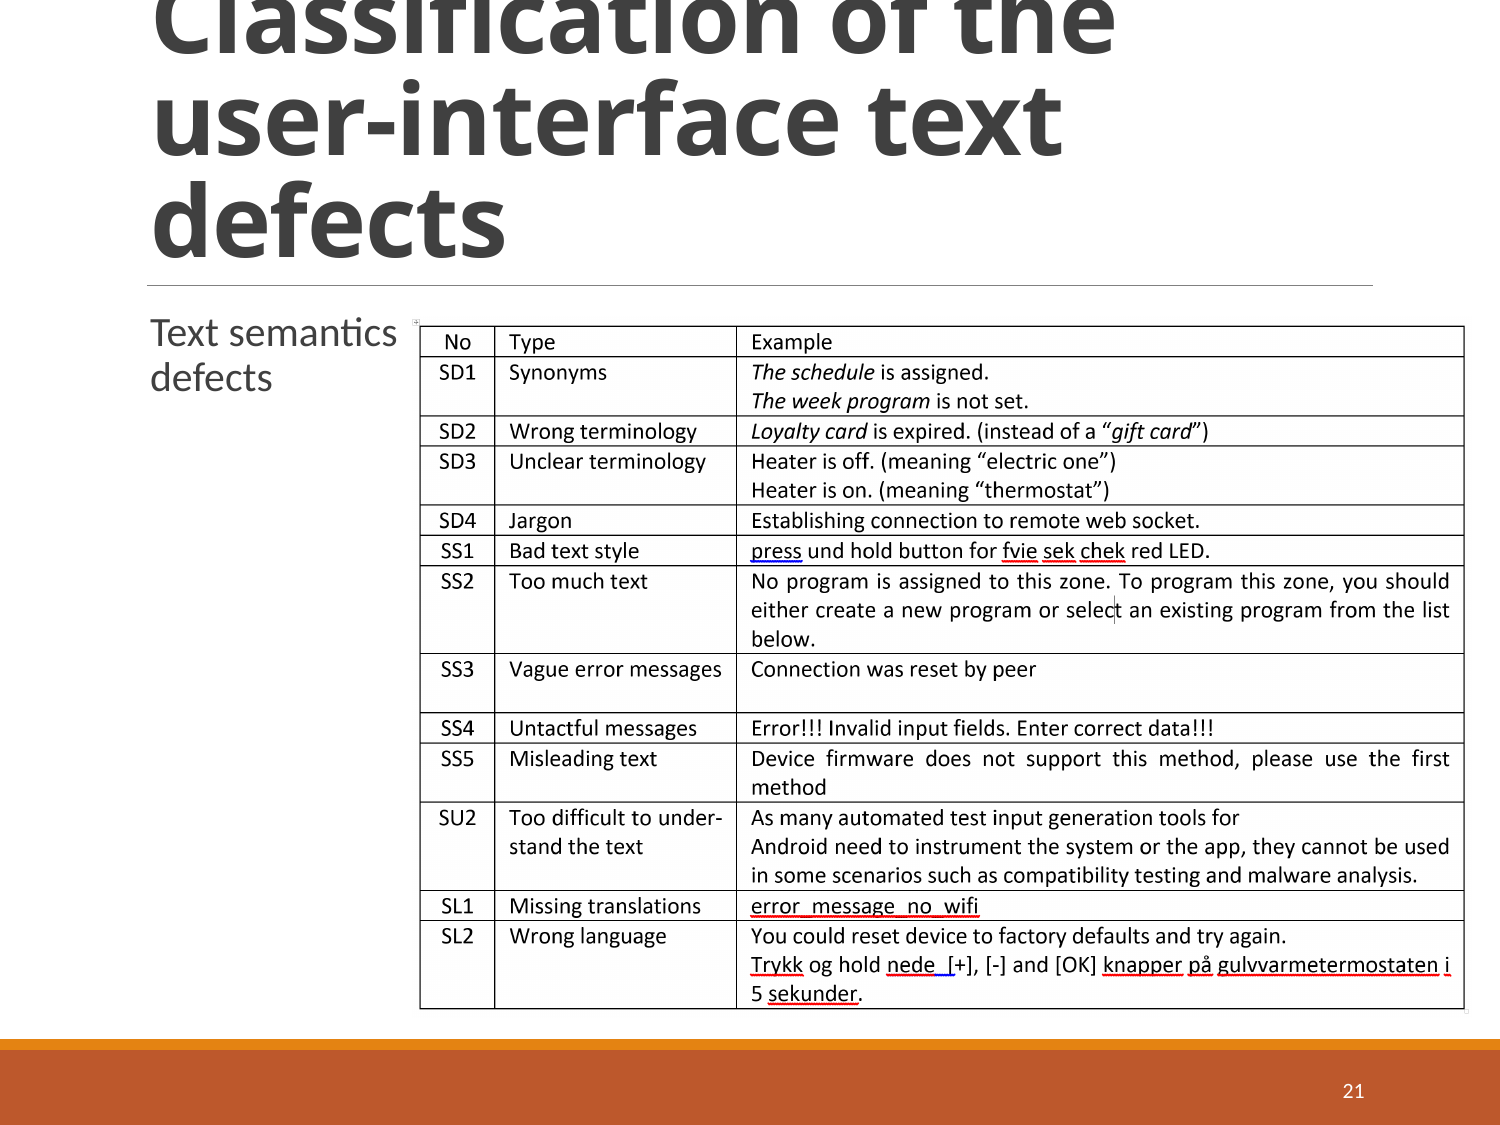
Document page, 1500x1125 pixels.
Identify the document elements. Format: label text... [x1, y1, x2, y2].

title Classification of the user-interface text defects [135, 47, 1373, 285]
list Text semantics defects [135, 302, 431, 963]
slide_number 21 [1218, 1059, 1380, 1120]
picture [411, 316, 1472, 1019]
